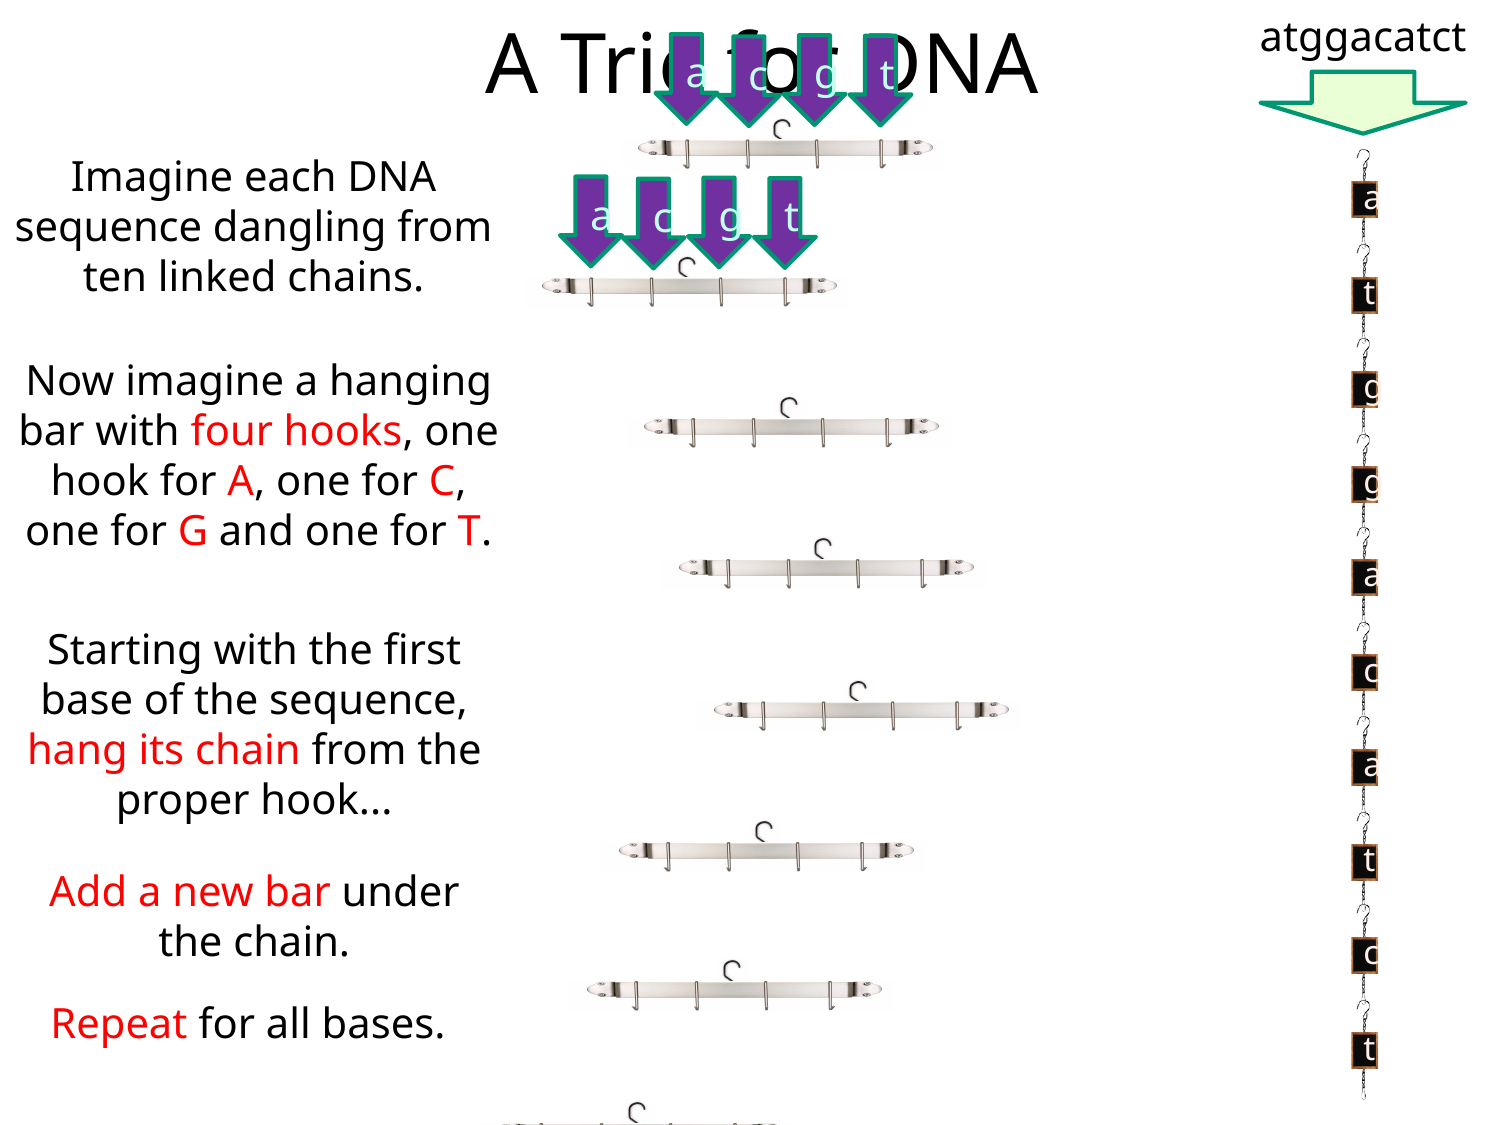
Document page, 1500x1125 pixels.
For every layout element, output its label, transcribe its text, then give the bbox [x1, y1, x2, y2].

text_box atggacatct [1164, 2, 1500, 68]
text_box c [620, 179, 686, 252]
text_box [1348, 997, 1382, 1100]
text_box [1348, 146, 1382, 241]
text_box [1258, 69, 1468, 136]
text_box Starting with the first base of the sequence, hang its chain from the proper hook... [0, 615, 509, 831]
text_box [601, 818, 927, 873]
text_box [1348, 335, 1382, 430]
text_box a [653, 32, 720, 114]
text_box a [558, 174, 624, 252]
text_box Repeat for all bases. [0, 989, 503, 1054]
text_box Add a new bar under the chain. [0, 857, 509, 973]
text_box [1348, 523, 1382, 618]
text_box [1348, 430, 1382, 523]
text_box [695, 677, 1021, 733]
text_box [619, 116, 945, 171]
title A Trie for DNA [0, 0, 1500, 154]
text_box t [752, 179, 818, 252]
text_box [1348, 808, 1382, 901]
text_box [626, 394, 951, 449]
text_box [569, 957, 895, 1012]
text_box g [781, 33, 848, 114]
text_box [661, 535, 986, 590]
text_box g [686, 179, 752, 252]
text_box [524, 253, 850, 309]
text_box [1348, 241, 1382, 335]
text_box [1348, 713, 1382, 808]
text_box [474, 1099, 799, 1125]
text_box Now imagine a hanging bar with four hooks, one hook for A, one for C, one for G and one for T. [0, 346, 524, 562]
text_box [1348, 901, 1382, 996]
text_box c [715, 34, 782, 114]
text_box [1348, 619, 1382, 713]
text_box Imagine each DNA sequence dangling from ten linked chains. [0, 142, 533, 308]
text_box t [847, 33, 914, 114]
